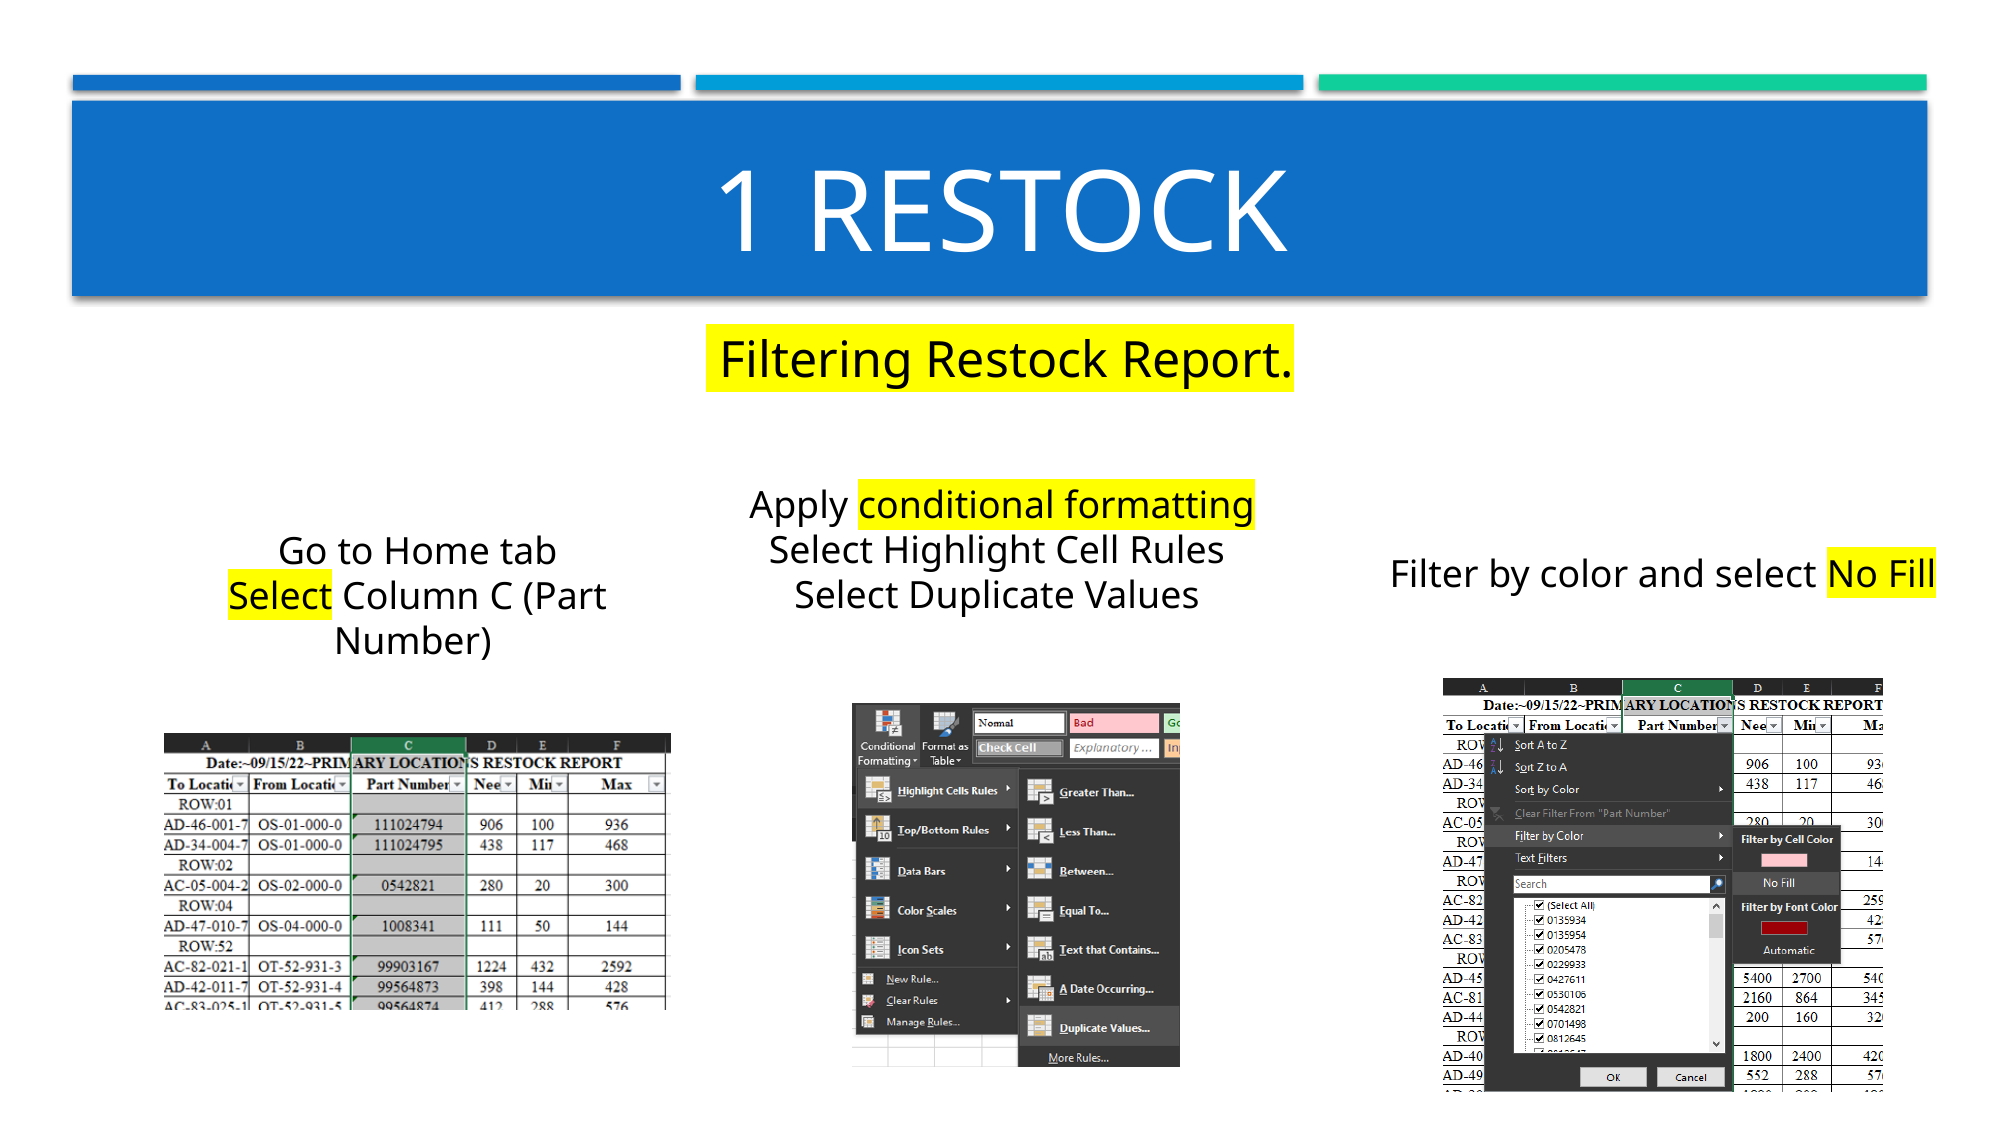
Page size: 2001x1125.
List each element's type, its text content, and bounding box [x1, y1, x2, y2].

text_box Filter by color and select No Fill [1369, 542, 1957, 692]
title 1 restock [95, 115, 1905, 282]
picture [164, 732, 672, 1011]
picture [851, 703, 1181, 1068]
text_box Go to Home tab Select Column C (Part Number) [150, 519, 686, 760]
picture [1443, 678, 1883, 1093]
text_box Filtering Restock Report. [176, 320, 1824, 395]
text_box Apply conditional formatting Select Highlight Cell Rules Select Duplicate Values [708, 474, 1296, 714]
